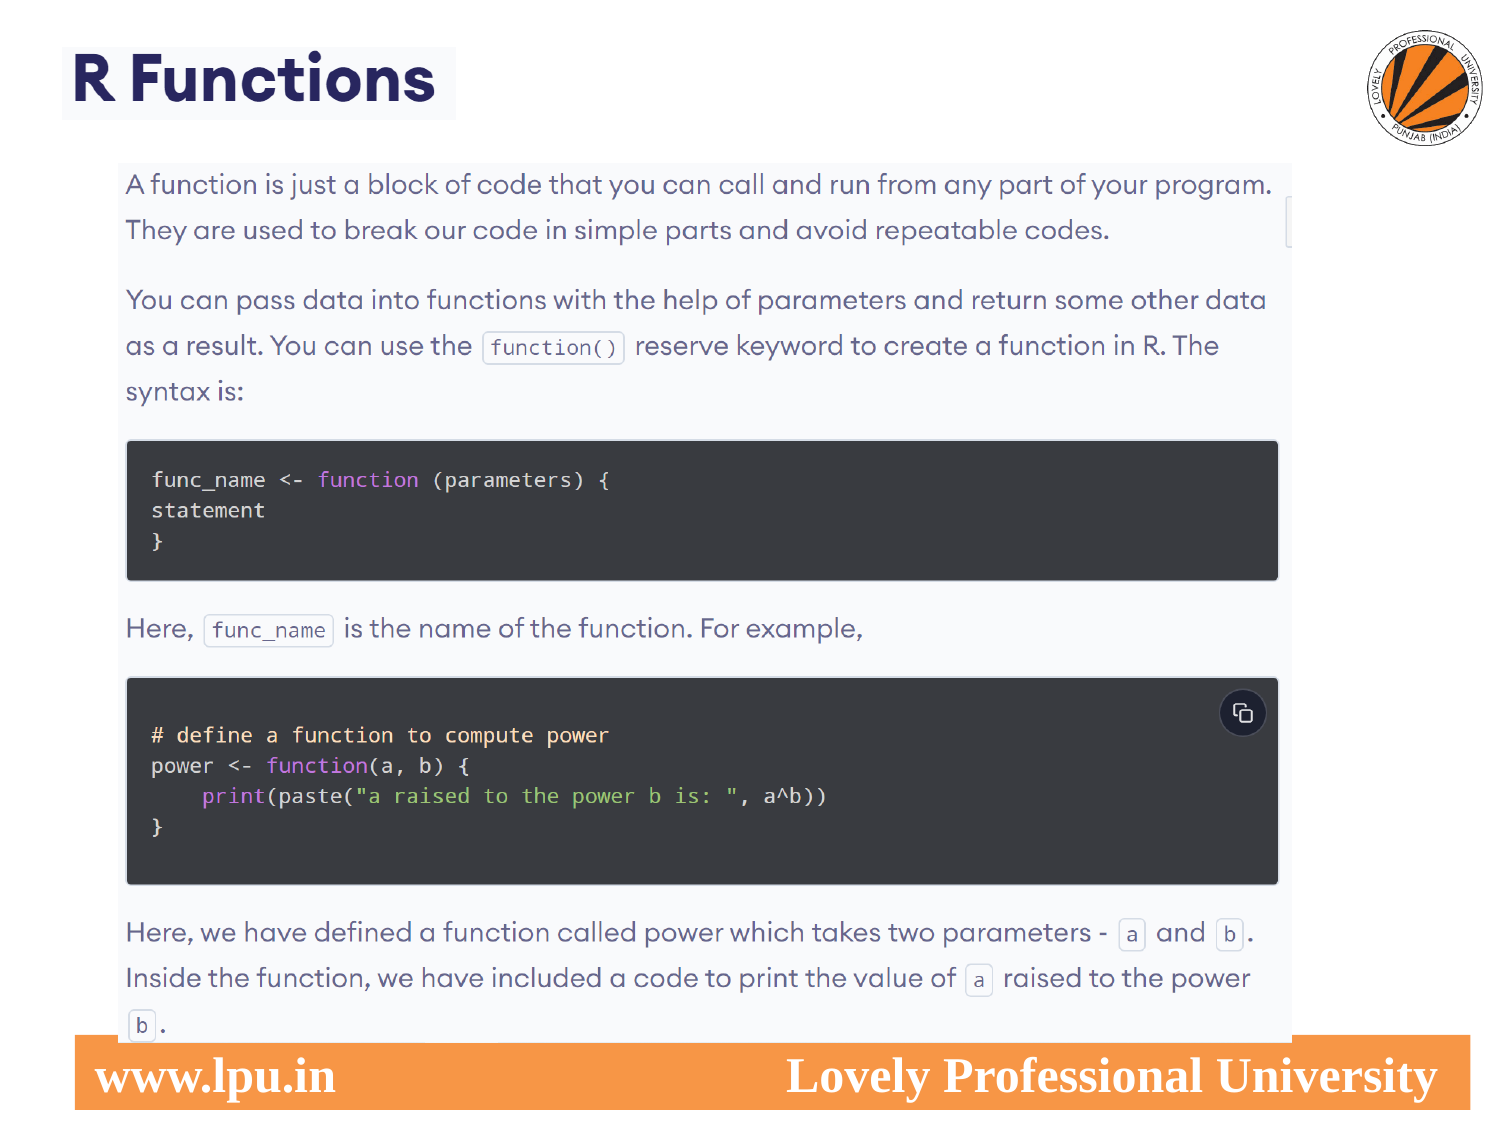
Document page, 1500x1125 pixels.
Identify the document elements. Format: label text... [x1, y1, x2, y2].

picture [1366, 30, 1483, 147]
text_box www.lpu.in Lovely Professional University [74, 1034, 1471, 1110]
picture [118, 163, 1293, 1043]
picture [62, 47, 456, 120]
